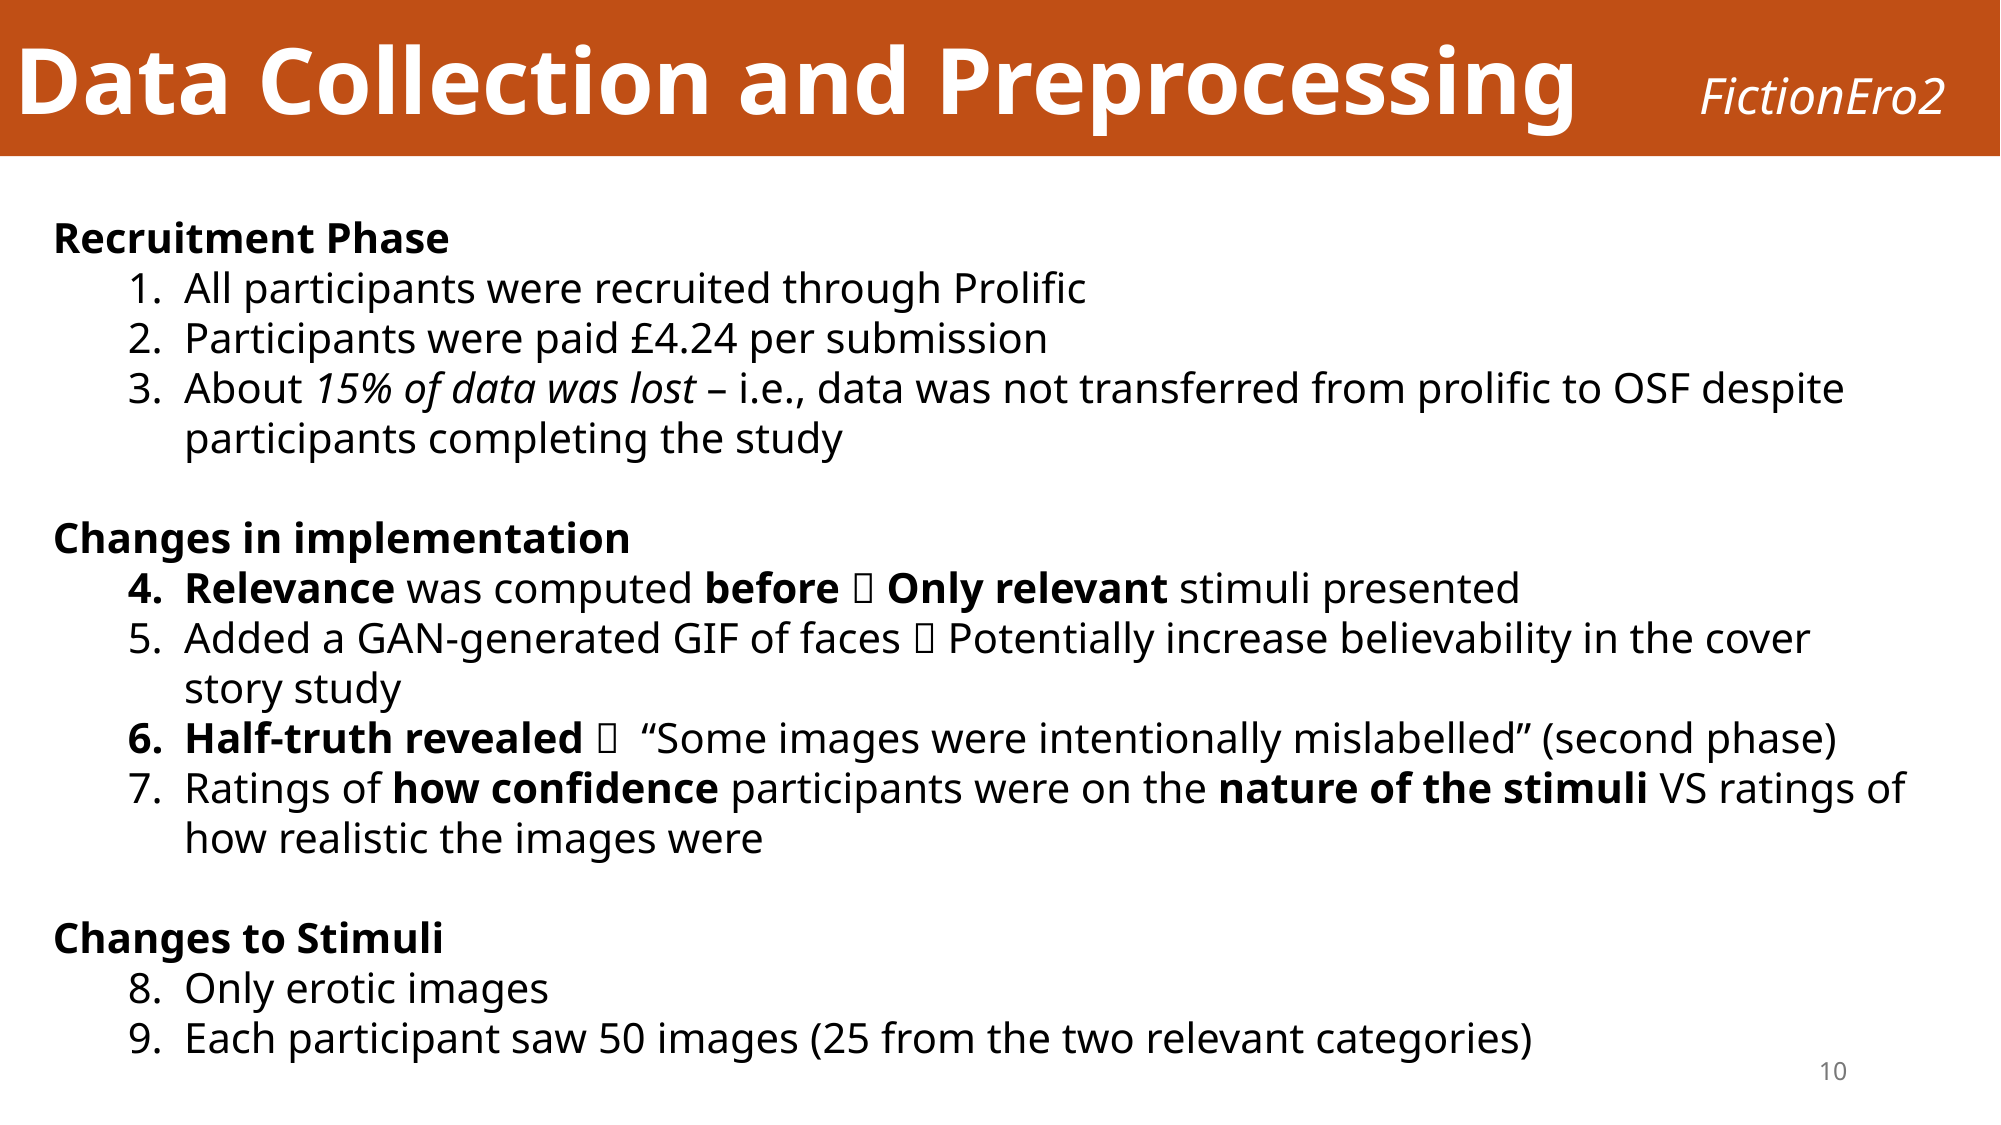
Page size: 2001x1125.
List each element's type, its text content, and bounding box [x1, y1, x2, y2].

text_box Recruitment Phase All participants were recruited through Prolific Participants were paid £4.24 per submission About 15% of data was lost – i.e., data was not transferred from prolific to OSF despite participants completing the study Changes in implementation Relevance was computed before  Only relevant stimuli presented Added a GAN-generated GIF of faces  Potentially increase believability in the cover story study Half-truth revealed  “Some images were intentionally mislabelled” (second phase) Ratings of how confidence participants were on the nature of the stimuli VS ratings of how realistic the images were Changes to Stimuli Only erotic images Each participant saw 50 images (25 from the two relevant categories) [38, 204, 2000, 1115]
text_box Data Collection and Preprocessing FictionEro2 [0, 0, 2000, 158]
